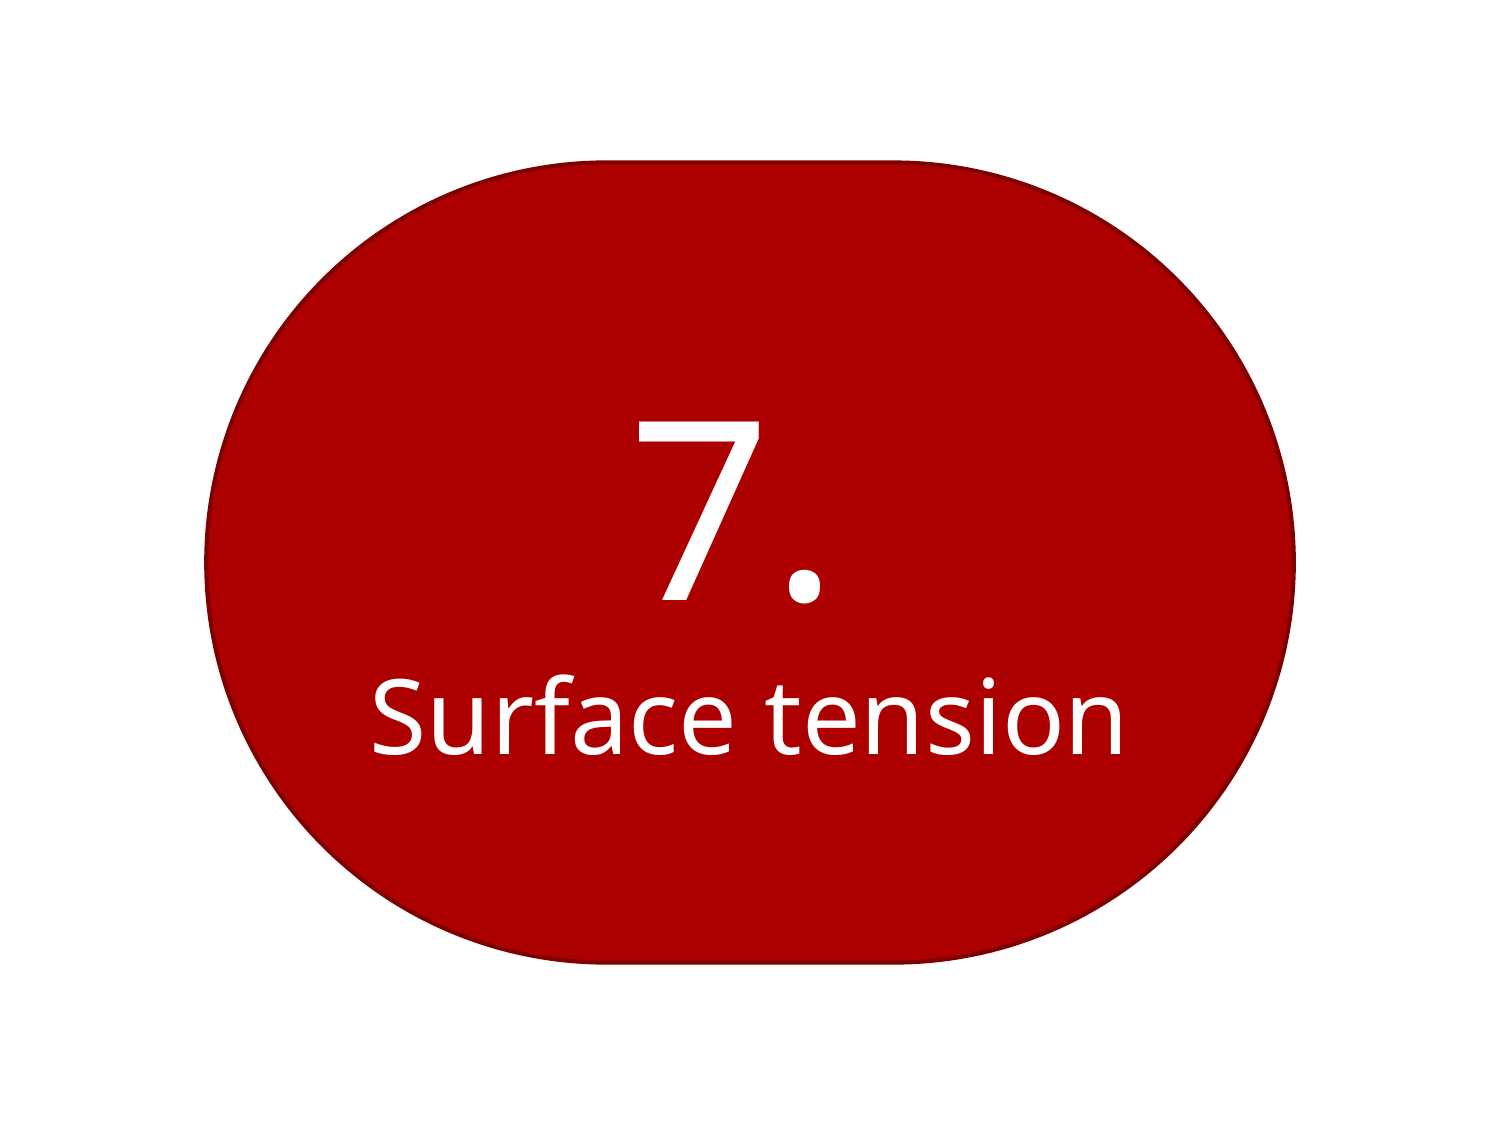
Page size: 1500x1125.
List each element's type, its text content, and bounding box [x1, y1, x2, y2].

text_box 7. Surface tension [204, 160, 1296, 965]
